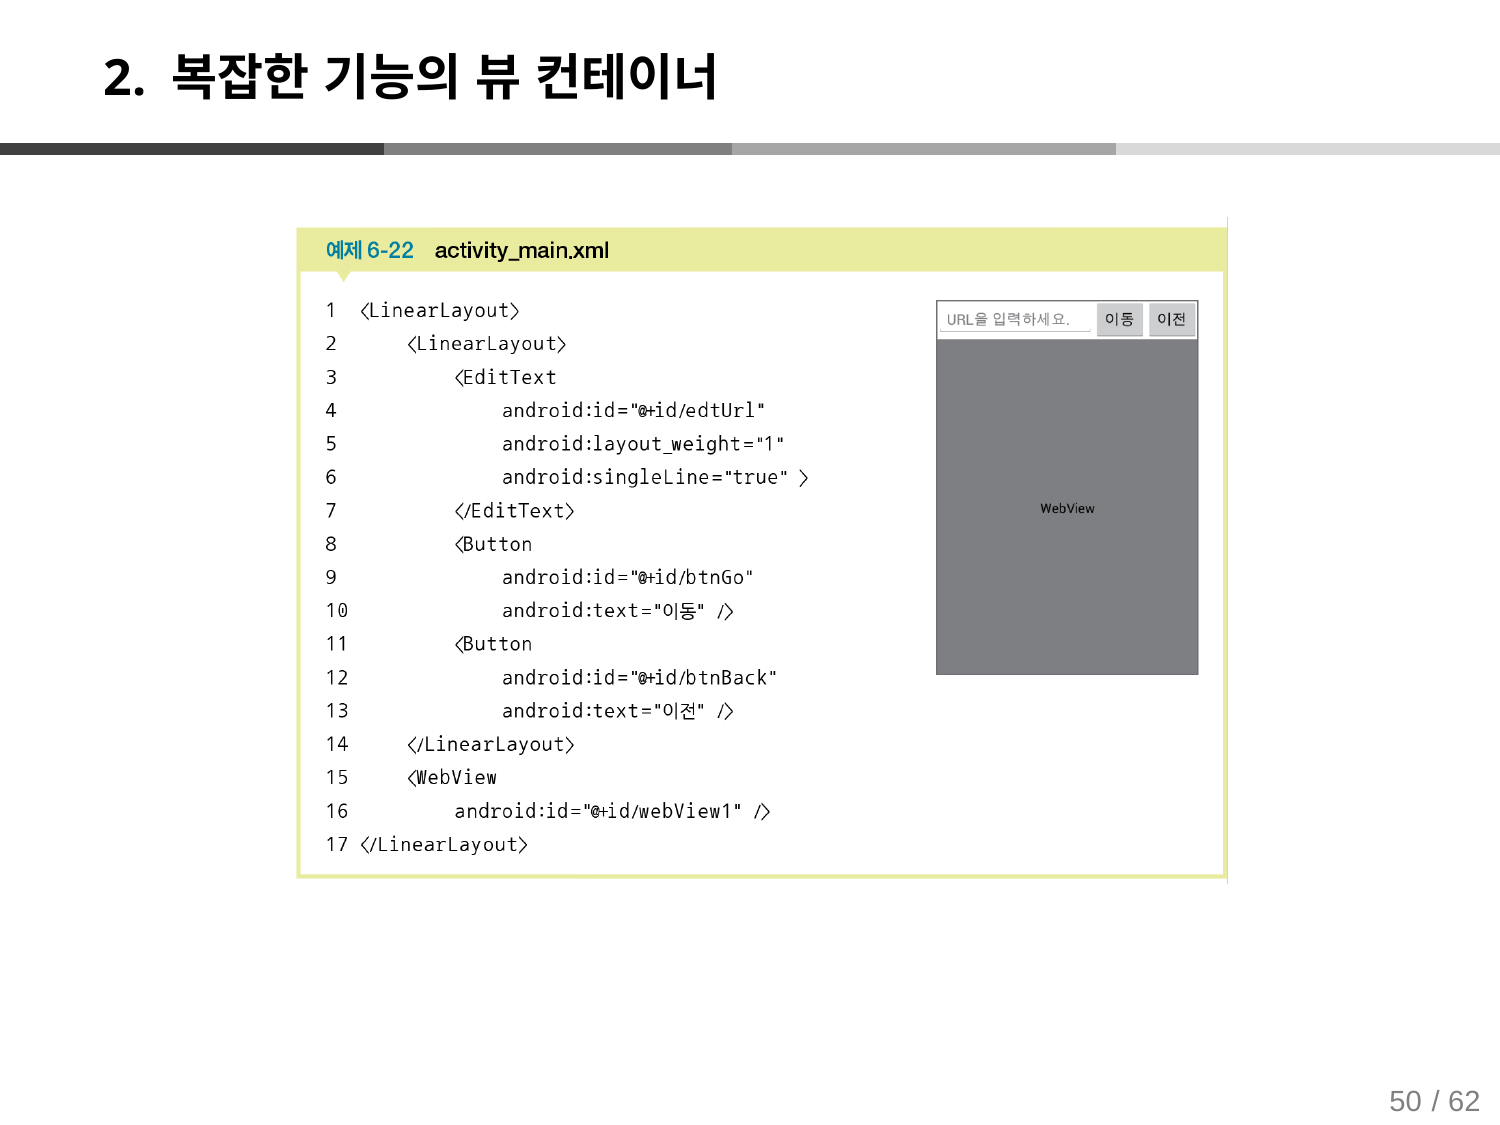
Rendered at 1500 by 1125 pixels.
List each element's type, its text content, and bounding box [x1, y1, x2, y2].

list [285, 217, 1239, 884]
title 2. 복잡한 기능의 뷰 컨테이너 [88, 30, 1211, 121]
